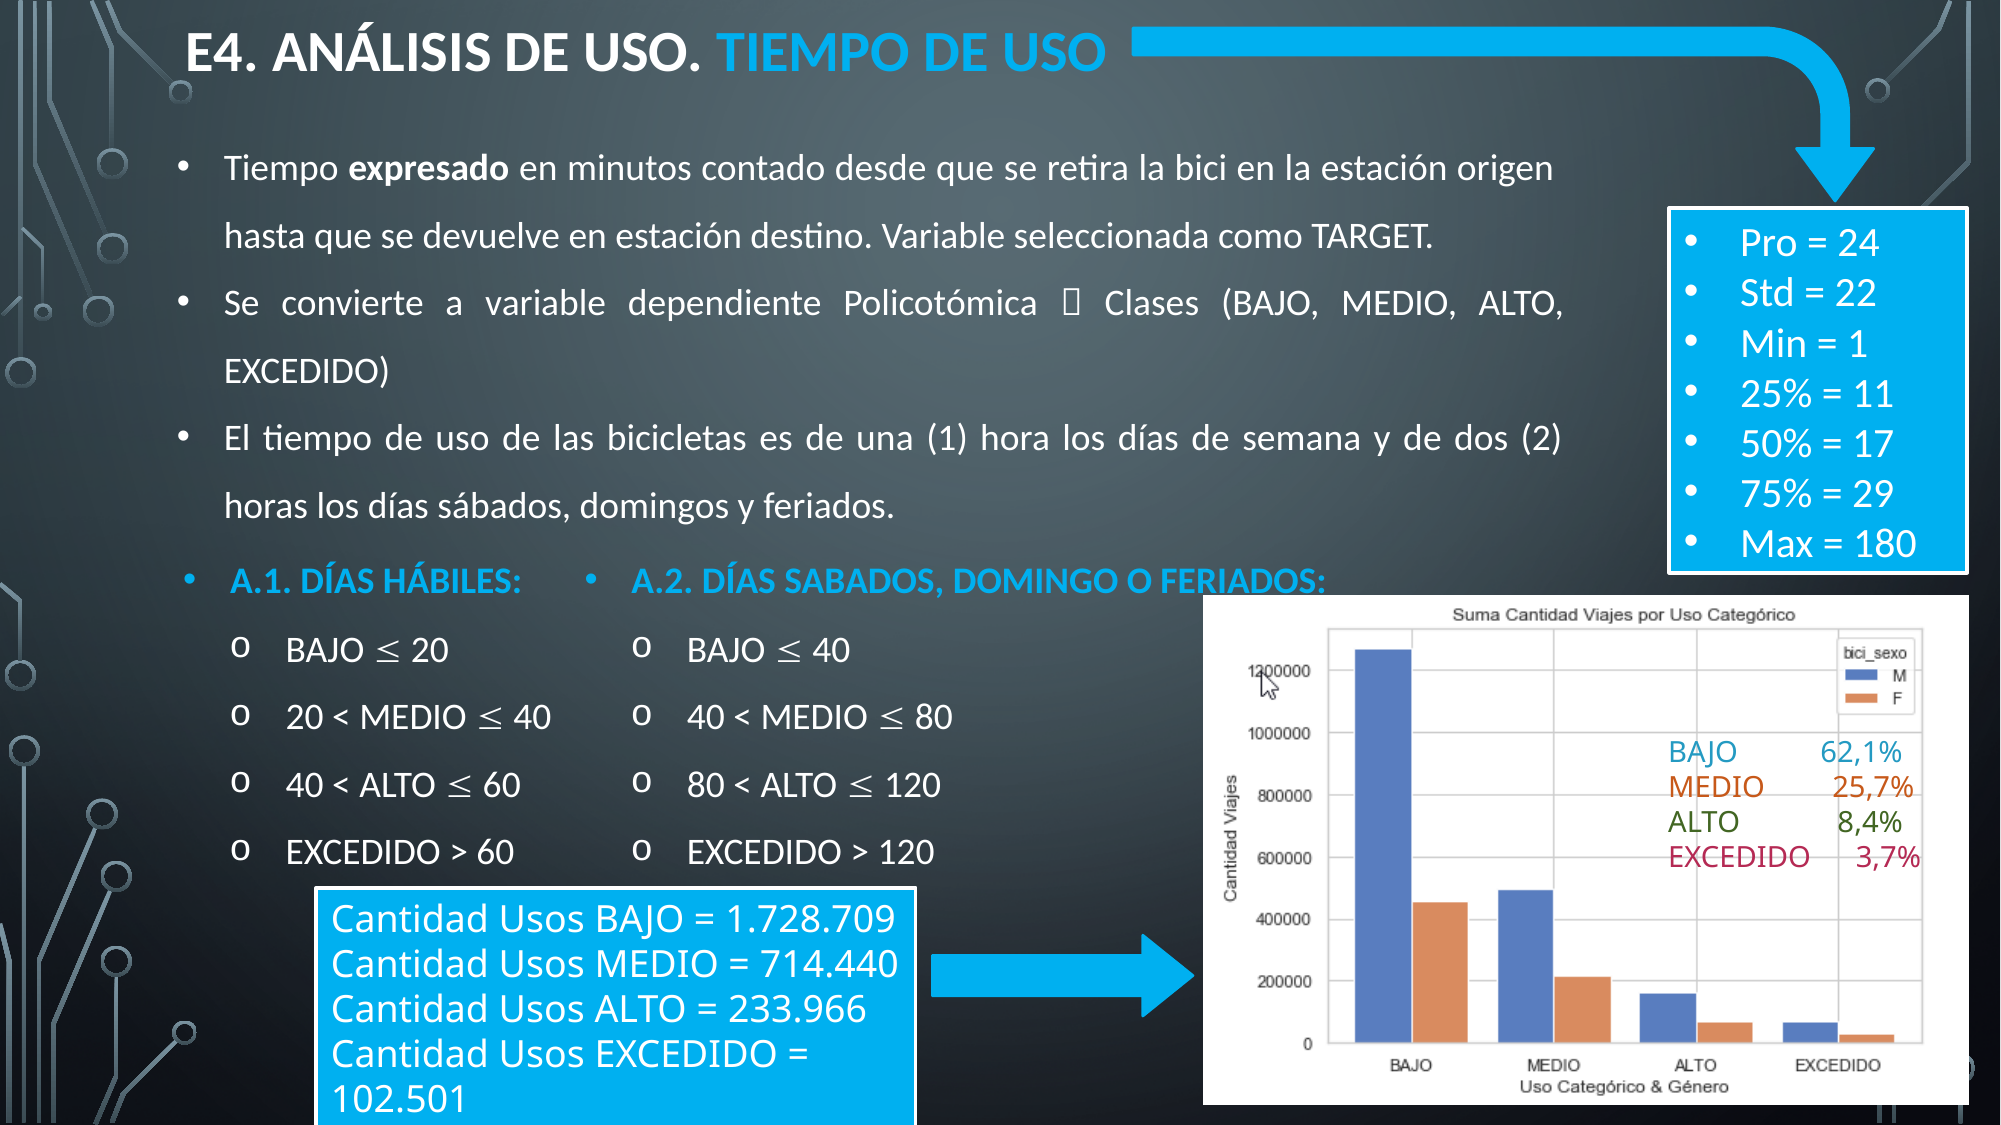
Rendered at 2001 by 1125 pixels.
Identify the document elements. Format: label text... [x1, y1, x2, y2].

text_box Pro = 24 Std = 22 Min = 1 25% = 11 50% = 17 75% = 29 Max = 180 [1667, 206, 1969, 575]
picture [1203, 594, 1969, 1105]
text_box [931, 933, 1195, 1018]
text_box A.1. DÍAS HÁBILES: [167, 525, 564, 609]
text_box [1131, 26, 1875, 203]
text_box E4. análisis de uso. TIEMPO DE USO [170, 3, 1159, 103]
text_box BAJO  20 20 < MEDIO  40 40 < ALTO  60 EXCEDIDO > 60 [213, 594, 584, 881]
text_box Cantidad Usos BAJO = 1.728.709 Cantidad Usos MEDIO = 714.440 Cantidad Usos ALTO = 233.966 Cantidad Usos EXCEDIDO = 102.501 [314, 886, 917, 1125]
text_box A.2. DÍAS SABADOS, DOMINGO O FERIADOS: [568, 525, 1493, 609]
text_box BAJO  40 40 < MEDIO  80 80 < ALTO  120 EXCEDIDO > 120 [615, 594, 985, 881]
text_box Tiempo expresado en minutos contado desde que se retira la bici en la estación origen hasta que se devuelve en estación destino. Variable seleccionada como TARGET. Se convierte a variable dependiente Policotómica  Clases (BAJO, MEDIO, ALTO, EXCEDIDO) El tiempo de uso de las bicicletas es de una (1) hora los días de semana y de dos (2) horas los días sábados, domingos y feriados. [161, 112, 1580, 535]
